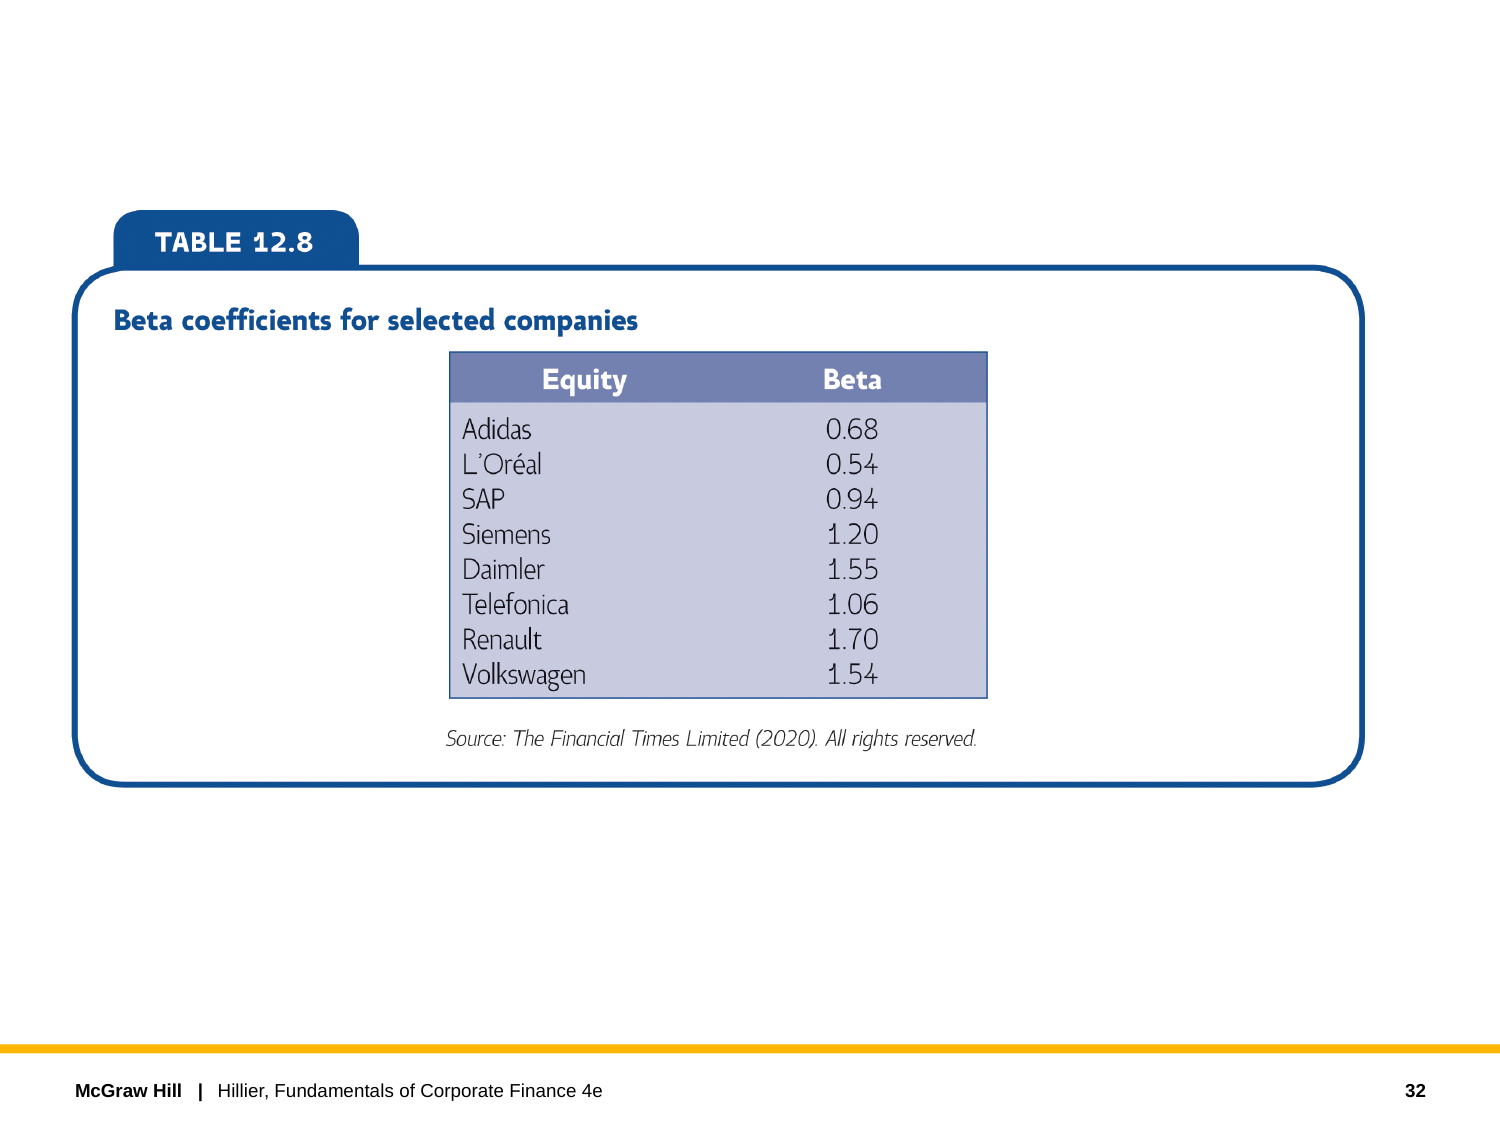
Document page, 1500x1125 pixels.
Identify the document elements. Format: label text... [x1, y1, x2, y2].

footer Hillier, Fundamentals of Corporate Finance 4e [202, 1071, 1103, 1109]
slide_number 32 [1283, 1071, 1442, 1109]
picture [71, 210, 1365, 788]
